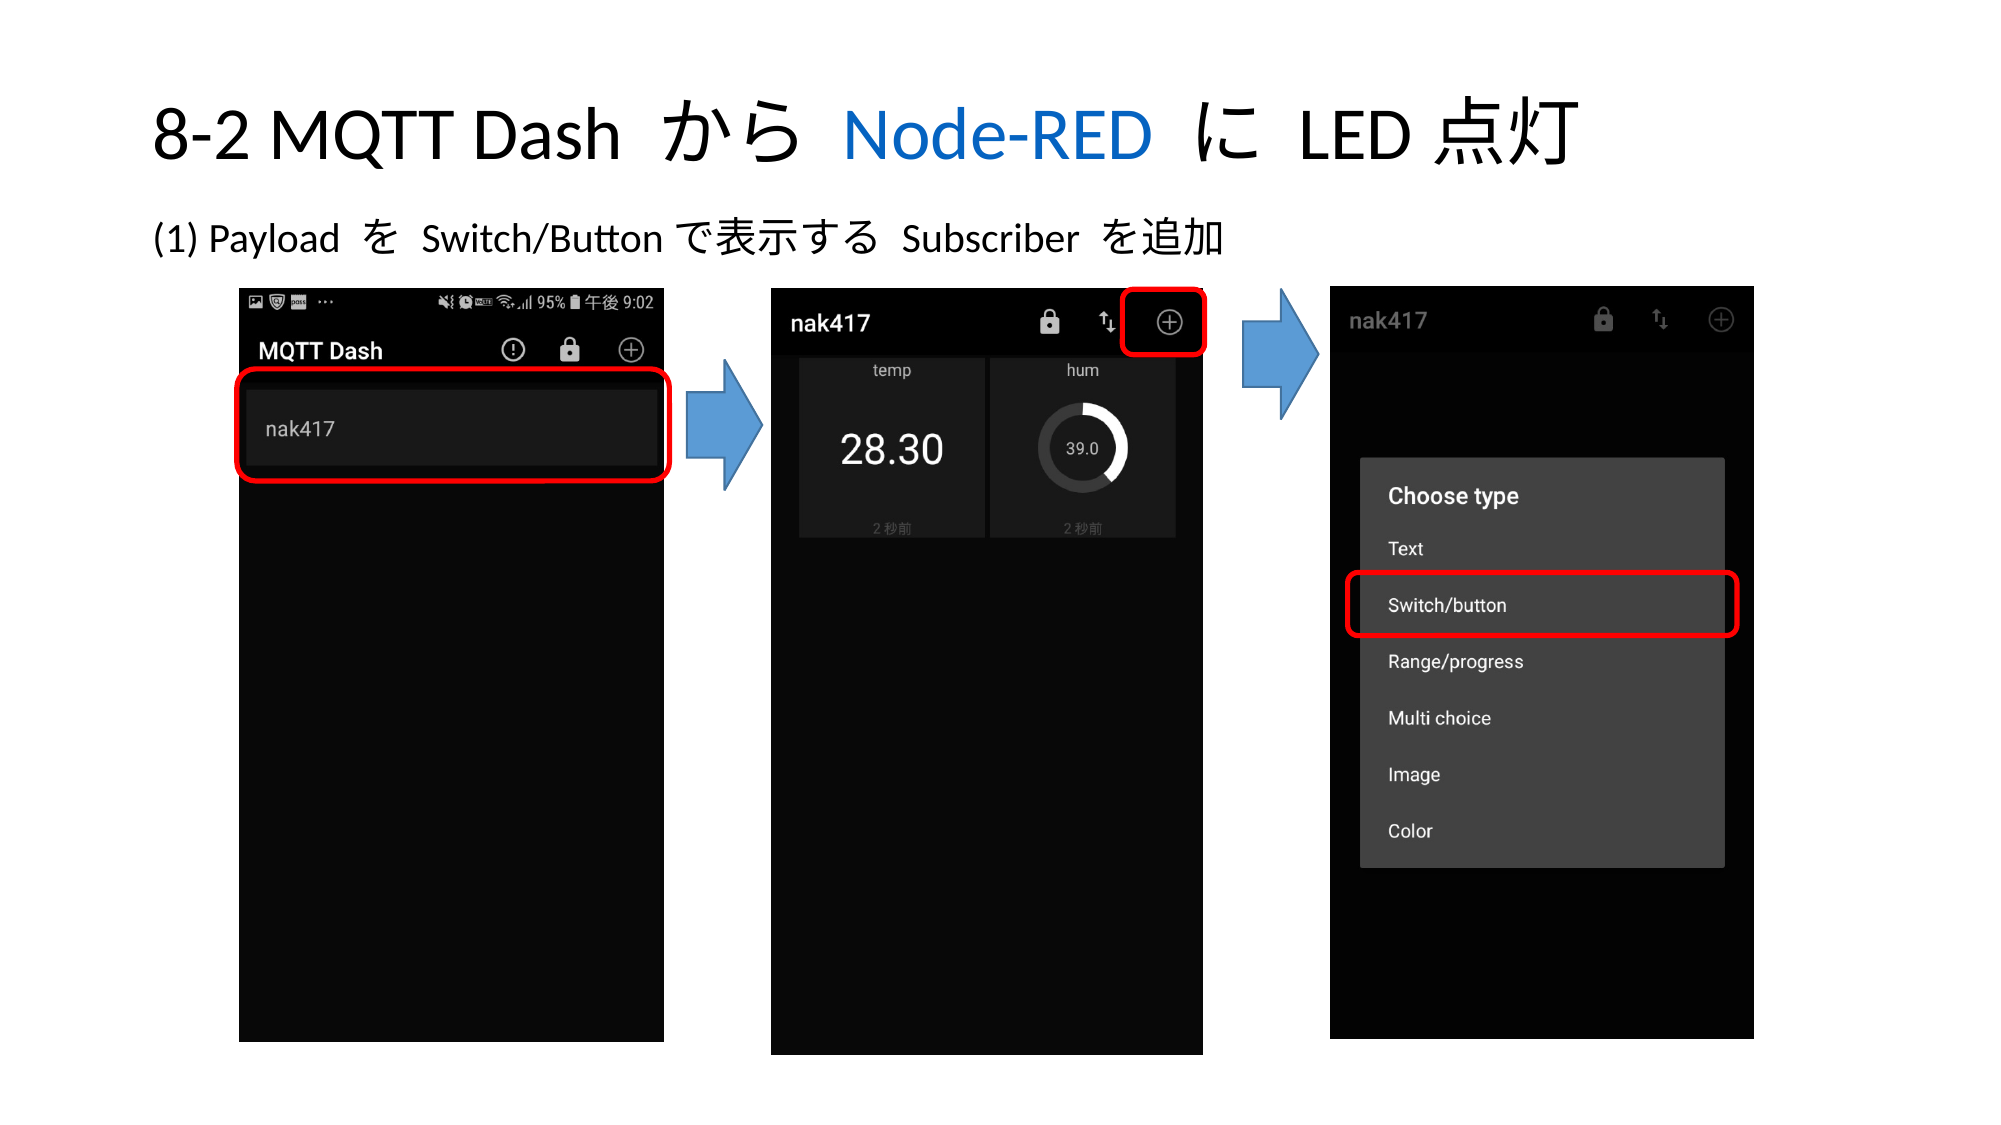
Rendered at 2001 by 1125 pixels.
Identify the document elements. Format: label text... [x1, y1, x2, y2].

text_box (1) Payload を Switch/Buttonで表示する Subscriber を追加 [137, 209, 1963, 963]
text_box [664, 373, 671, 477]
picture [771, 288, 1203, 1055]
text_box [235, 376, 239, 473]
text_box [685, 359, 764, 491]
picture [1330, 286, 1754, 1039]
title 8-2 MQTT Dash から Node-RED に LED点灯 [137, 59, 1863, 212]
text_box [1242, 288, 1320, 421]
picture [239, 288, 664, 1042]
